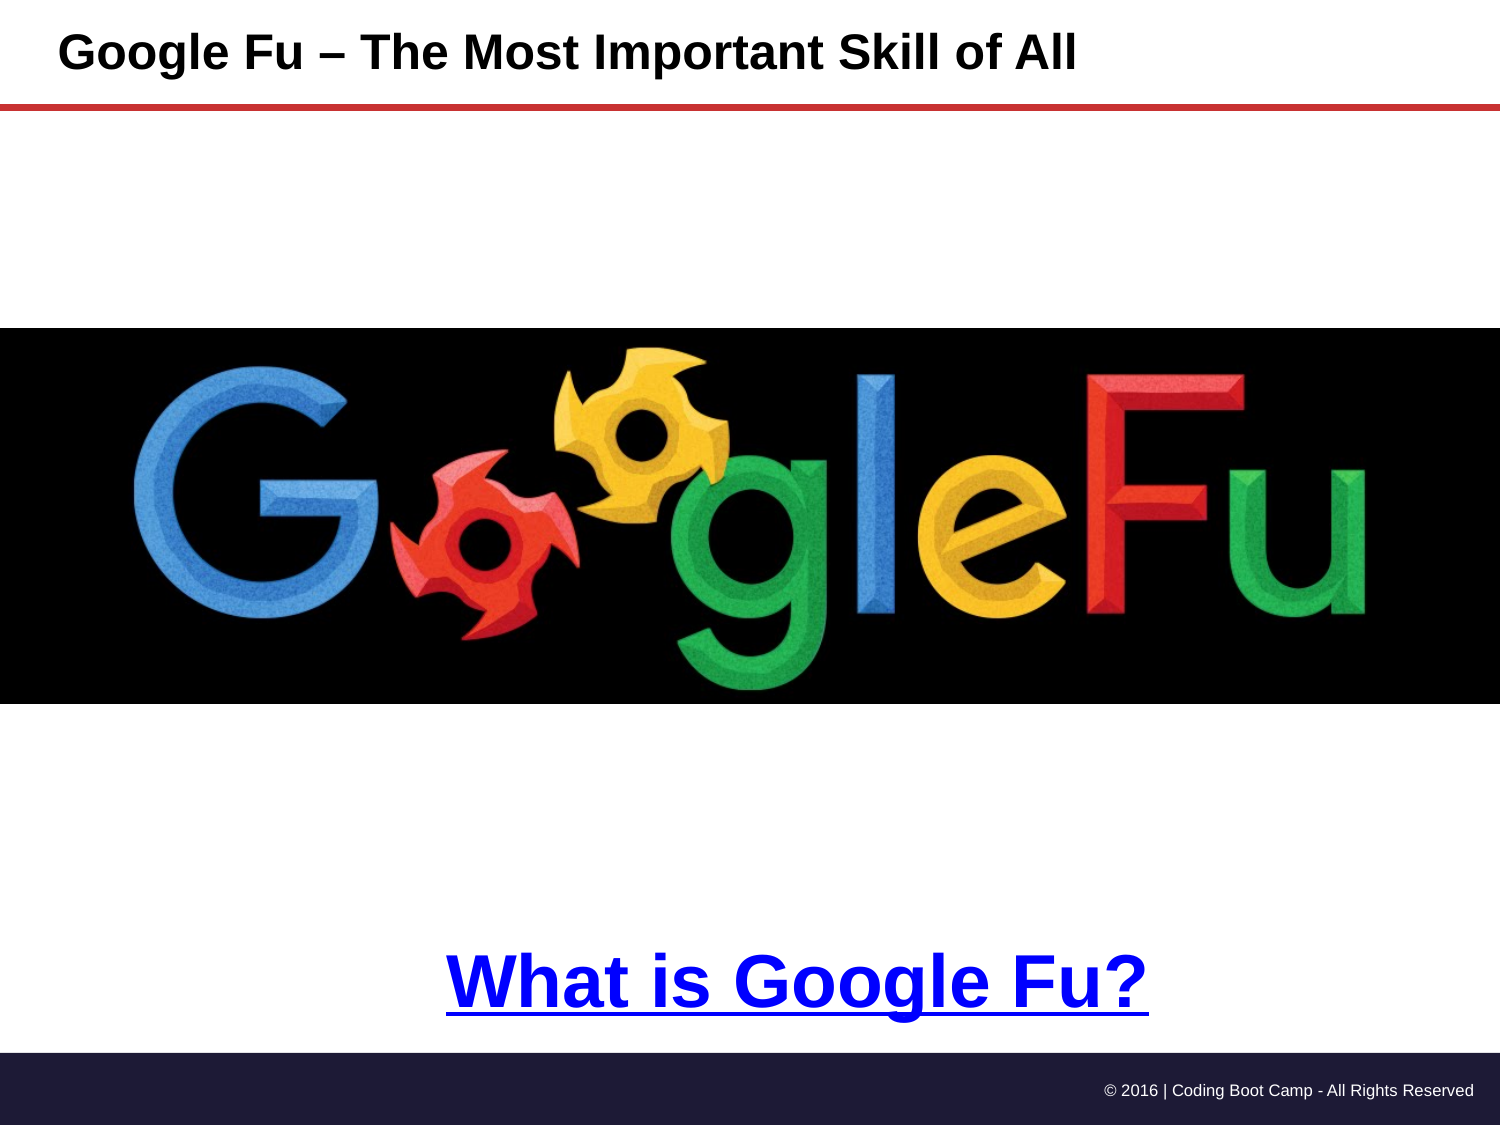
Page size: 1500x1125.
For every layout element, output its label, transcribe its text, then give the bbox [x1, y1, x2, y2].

picture [0, 328, 1500, 704]
title Google Fu – The Most Important Skill of All [49, 0, 1189, 108]
text_box What is Google Fu? [438, 924, 1158, 1030]
